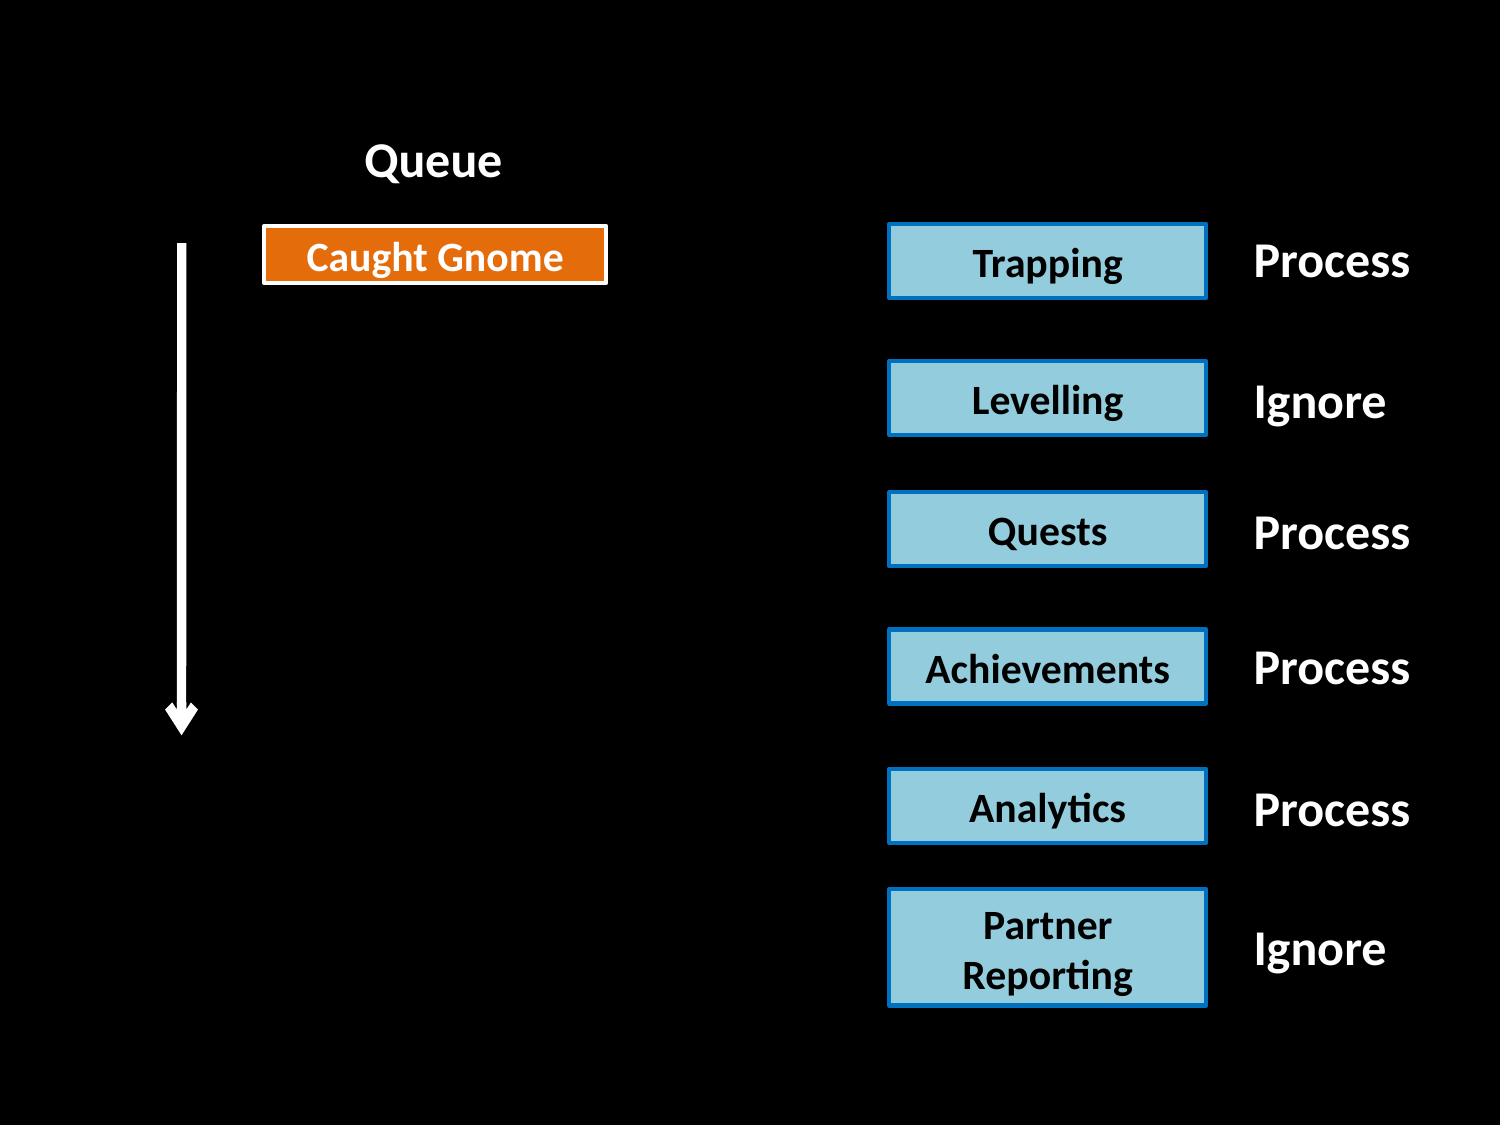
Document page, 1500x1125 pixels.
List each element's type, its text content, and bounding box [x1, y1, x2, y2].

text_box Ignore [1238, 361, 1402, 436]
text_box Partner Reporting [887, 887, 1208, 1008]
text_box Ignore [1238, 908, 1402, 984]
text_box Process [1238, 768, 1426, 844]
text_box Process [1238, 219, 1426, 295]
text_box Queue [349, 120, 518, 196]
text_box Quests [887, 490, 1208, 568]
text_box Analytics [887, 767, 1208, 845]
text_box Process [1238, 627, 1426, 703]
text_box Levelling [887, 359, 1208, 437]
text_box Process [1238, 492, 1426, 567]
text_box Trapping [887, 222, 1208, 300]
text_box Achievements [887, 627, 1208, 706]
text_box Caught Gnome [262, 224, 608, 285]
